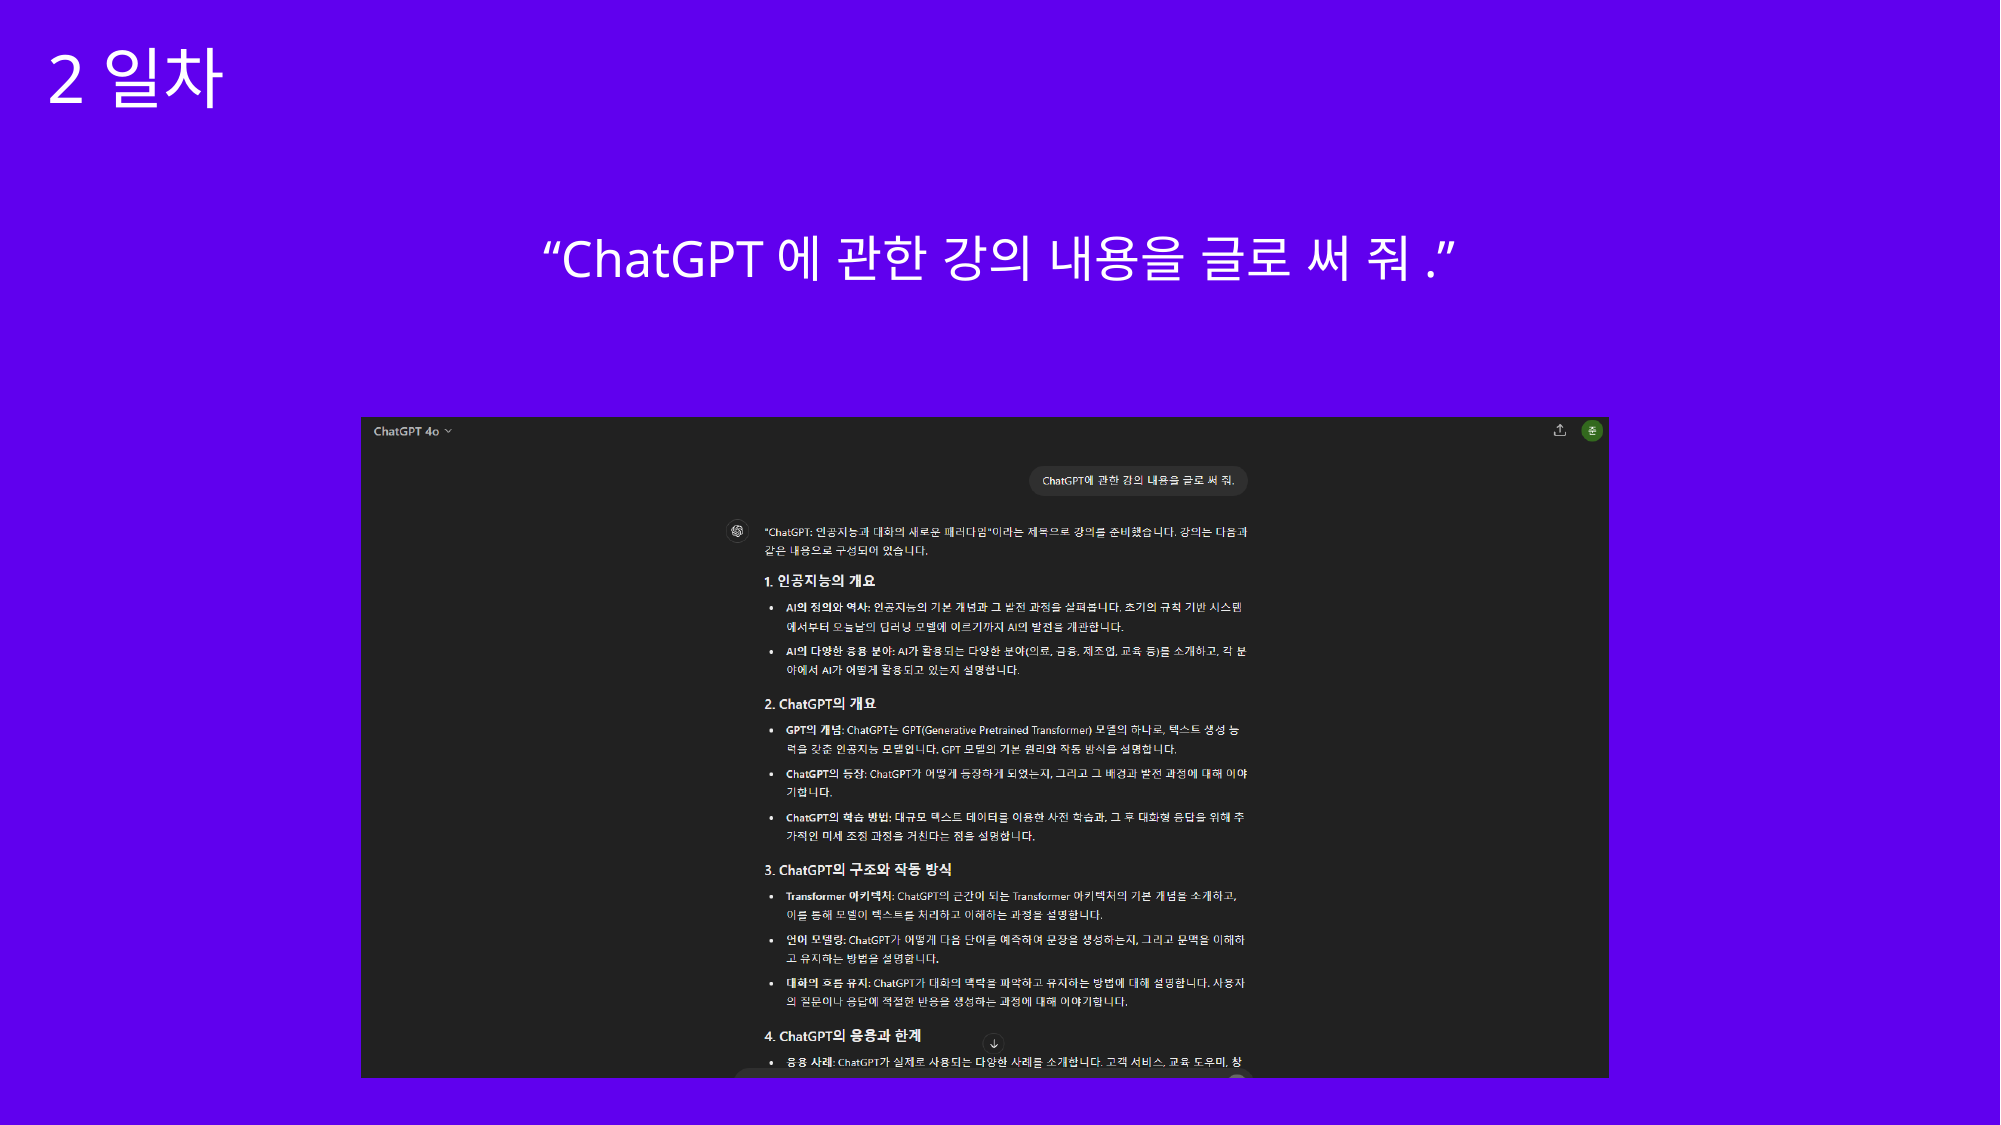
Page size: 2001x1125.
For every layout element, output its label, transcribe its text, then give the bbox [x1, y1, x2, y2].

text_box 2일차 [33, 29, 241, 125]
text_box “ChatGPT에 관한 강의 내용을 글로 써 줘.” [528, 220, 1472, 295]
picture [361, 417, 1609, 1078]
